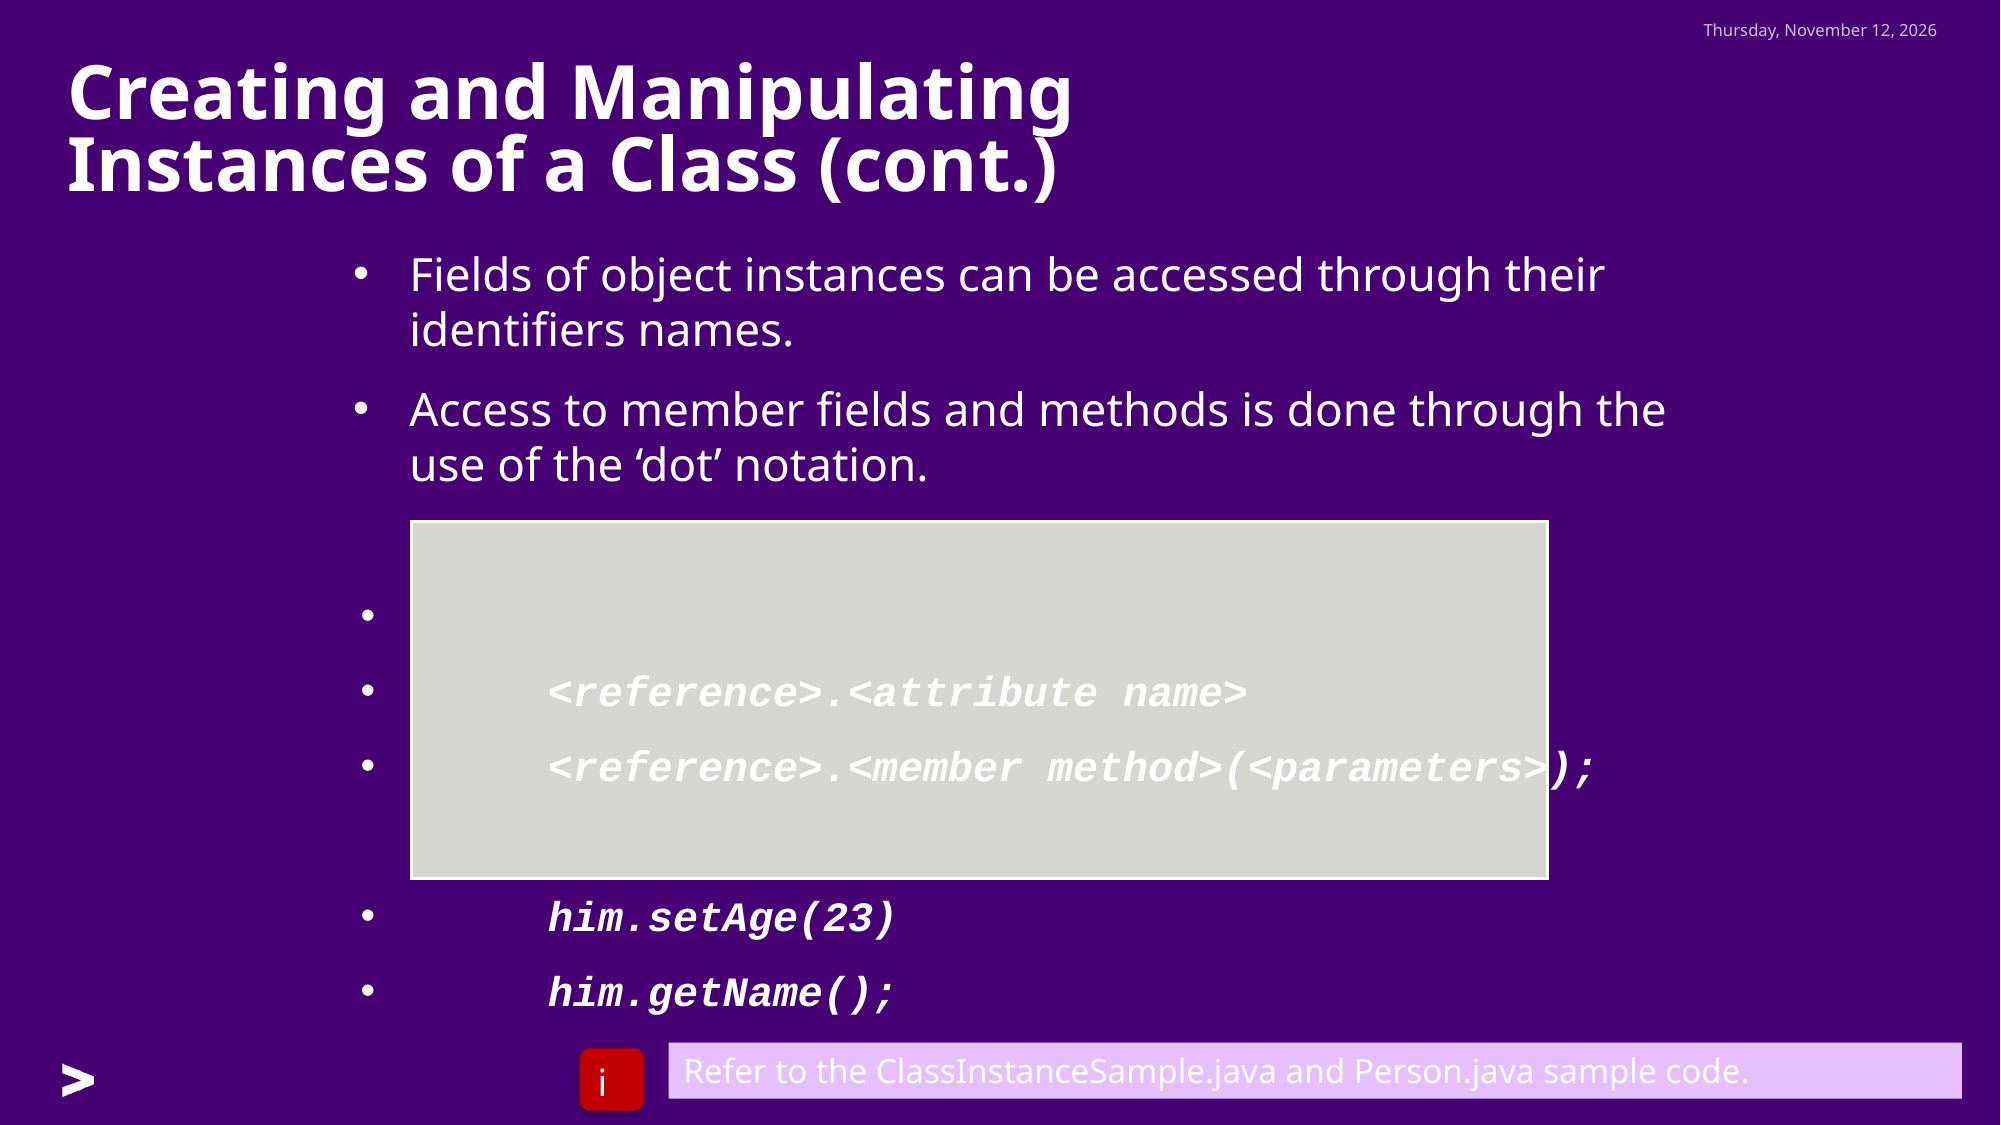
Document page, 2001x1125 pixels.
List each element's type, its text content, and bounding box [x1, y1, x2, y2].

picture [62, 1063, 94, 1097]
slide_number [1605, 0, 1938, 63]
text_box 9 [1449, 1099, 1728, 1107]
text_box Fields of object instances can be accessed through their identifiers names. Access to member fields and methods is done through the use of the ‘dot’ notation. <reference>.<attribute name> <reference>.<member method>(<parameters>); him.setAge(23) him.getName(); [338, 237, 1728, 1026]
text_box Creating and Manipulating Instances of a Class (cont.) [67, 61, 1316, 226]
text_box i [579, 1048, 645, 1111]
text_box Refer to the ClassInstanceSample.java and Person.java sample code. [668, 1042, 1962, 1099]
